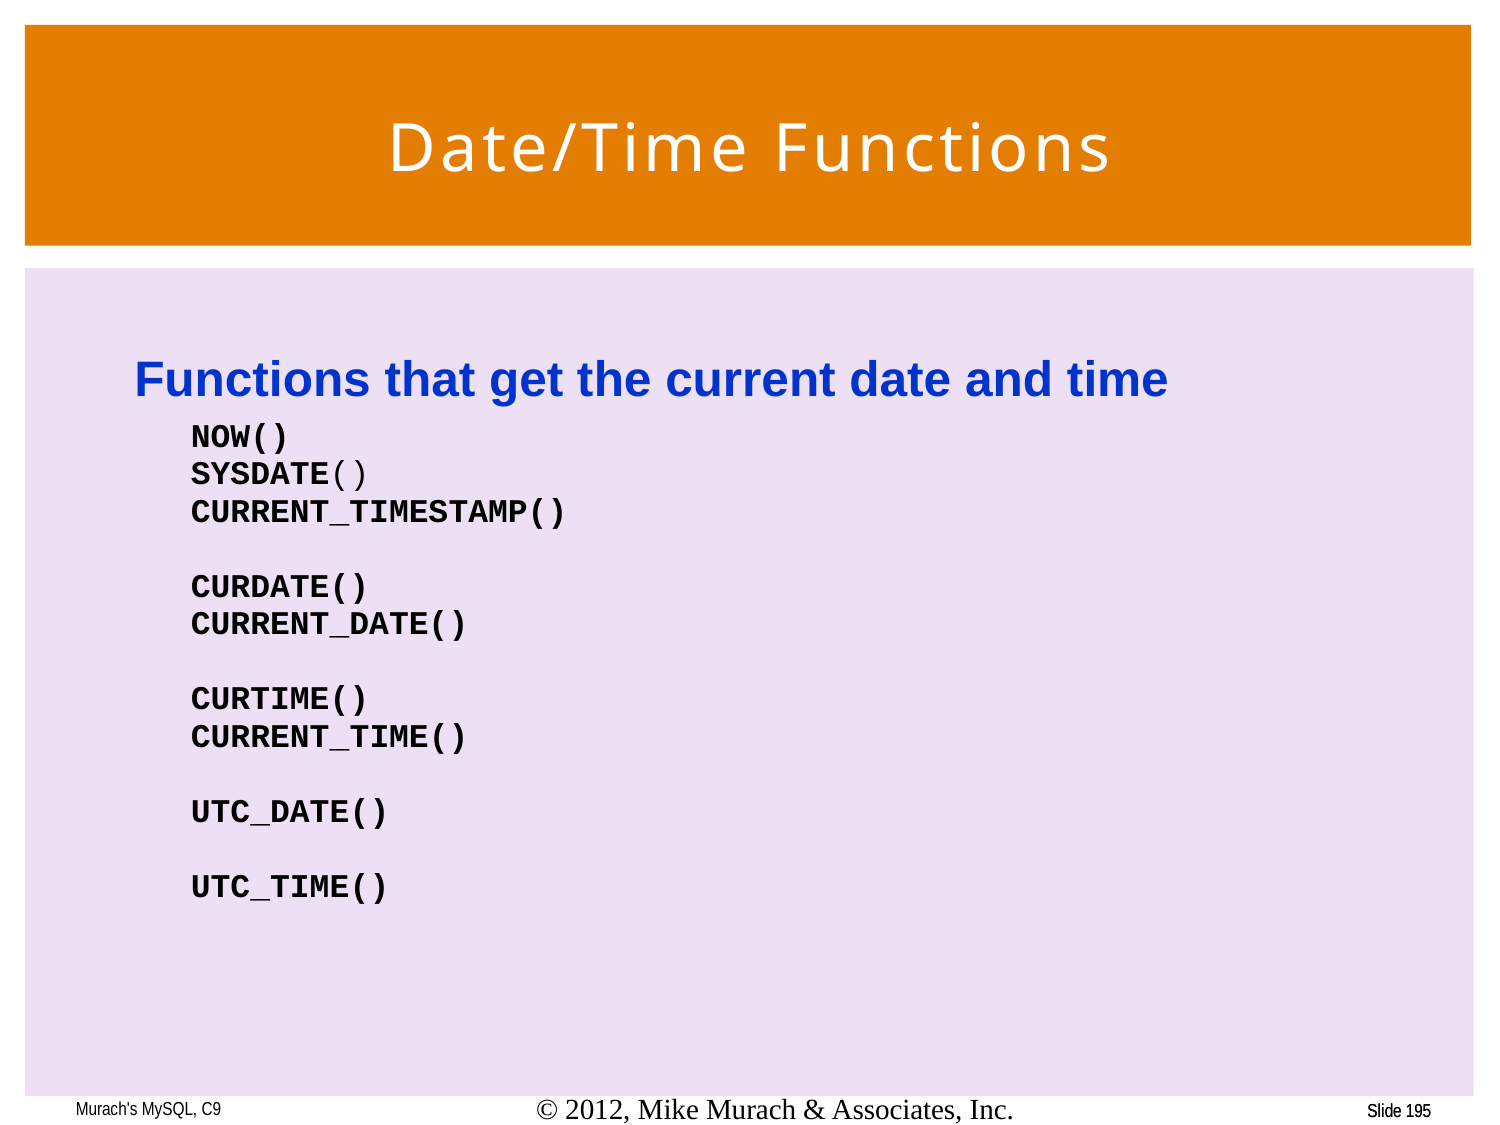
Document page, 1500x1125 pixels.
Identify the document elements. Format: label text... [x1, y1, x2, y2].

title Date/Time Functions [62, 58, 1438, 232]
slide_number Murach's MySQL, C9 [60, 1085, 411, 1125]
footer © 2012, Mike Murach & Associates, Inc. [500, 1085, 1050, 1125]
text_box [133, 349, 1335, 999]
